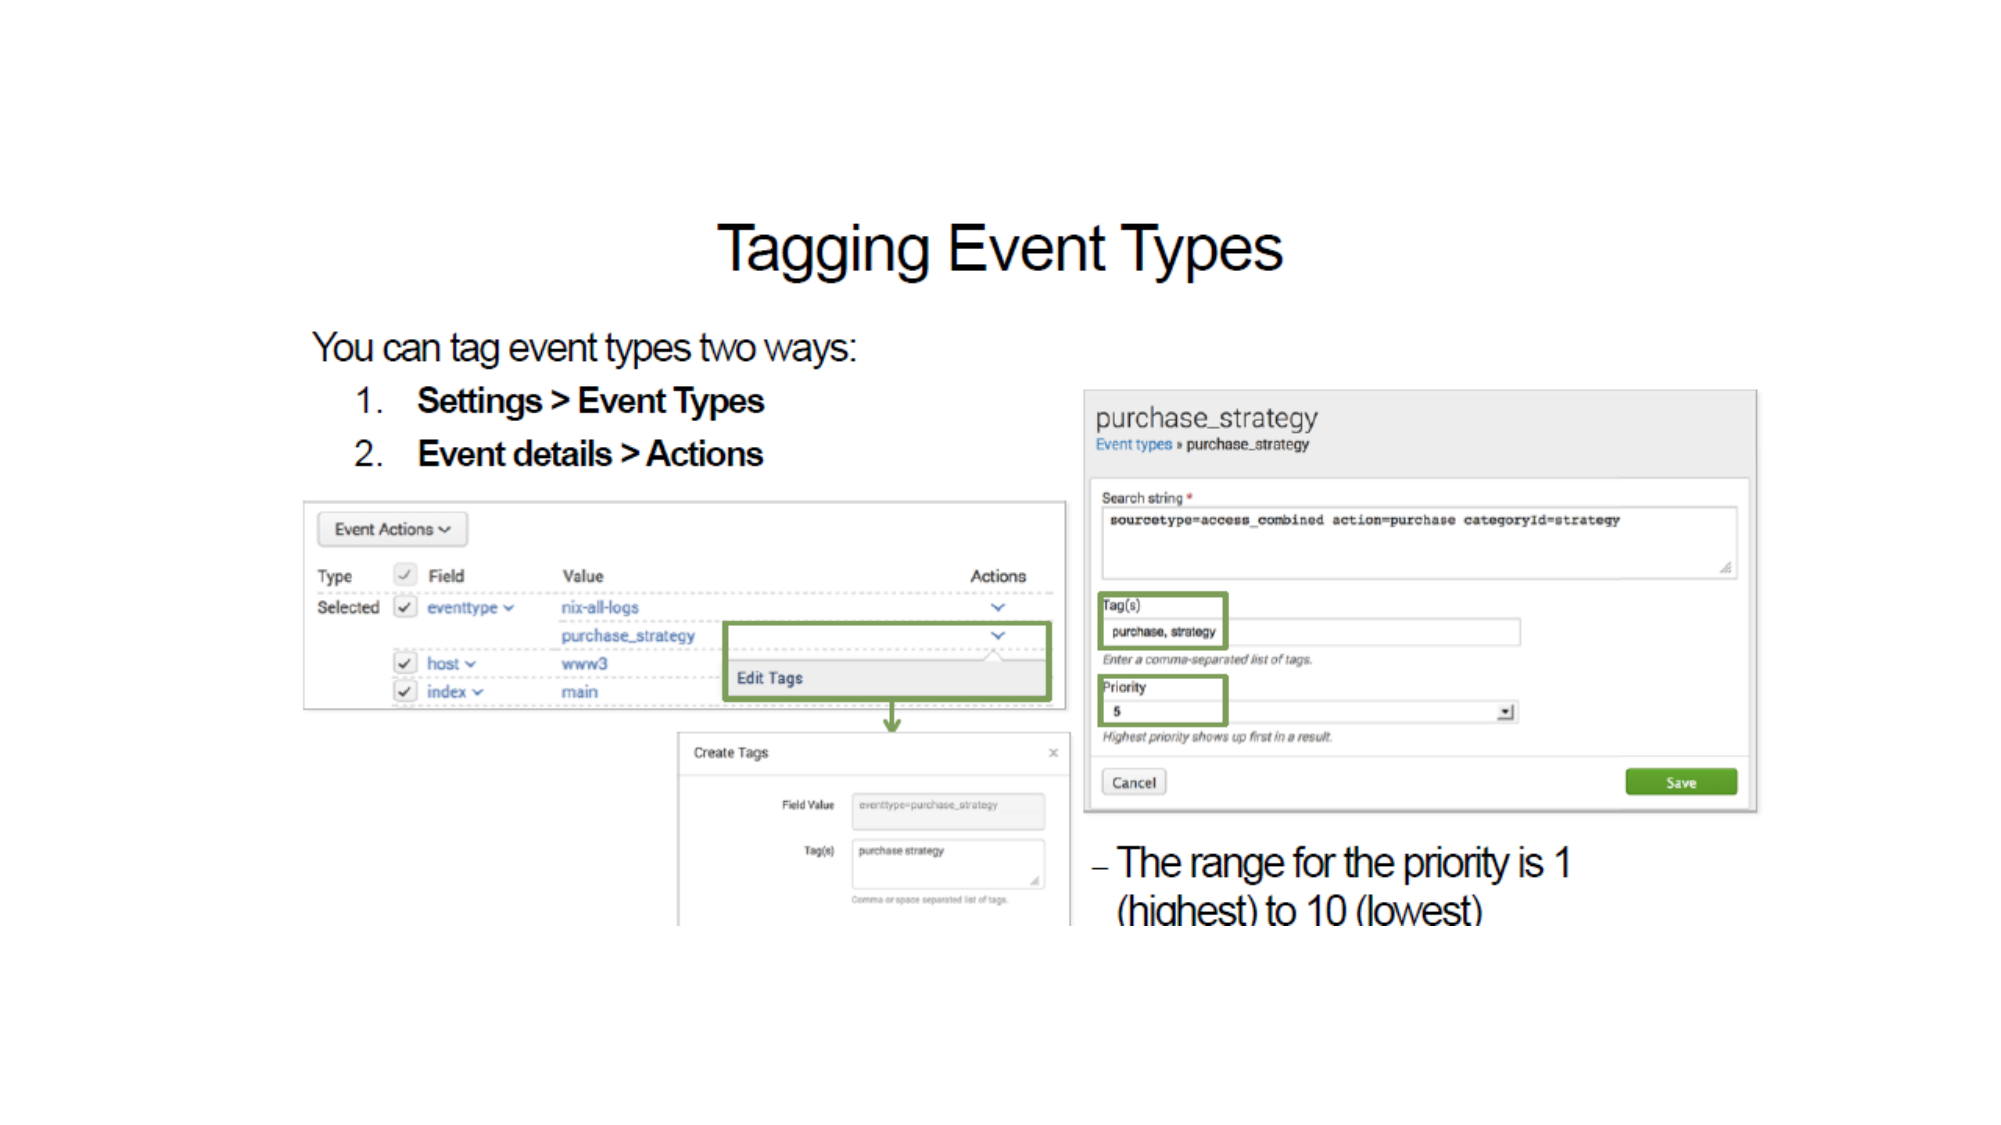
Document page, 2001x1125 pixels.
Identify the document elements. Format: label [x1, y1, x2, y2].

picture [233, 199, 1767, 926]
